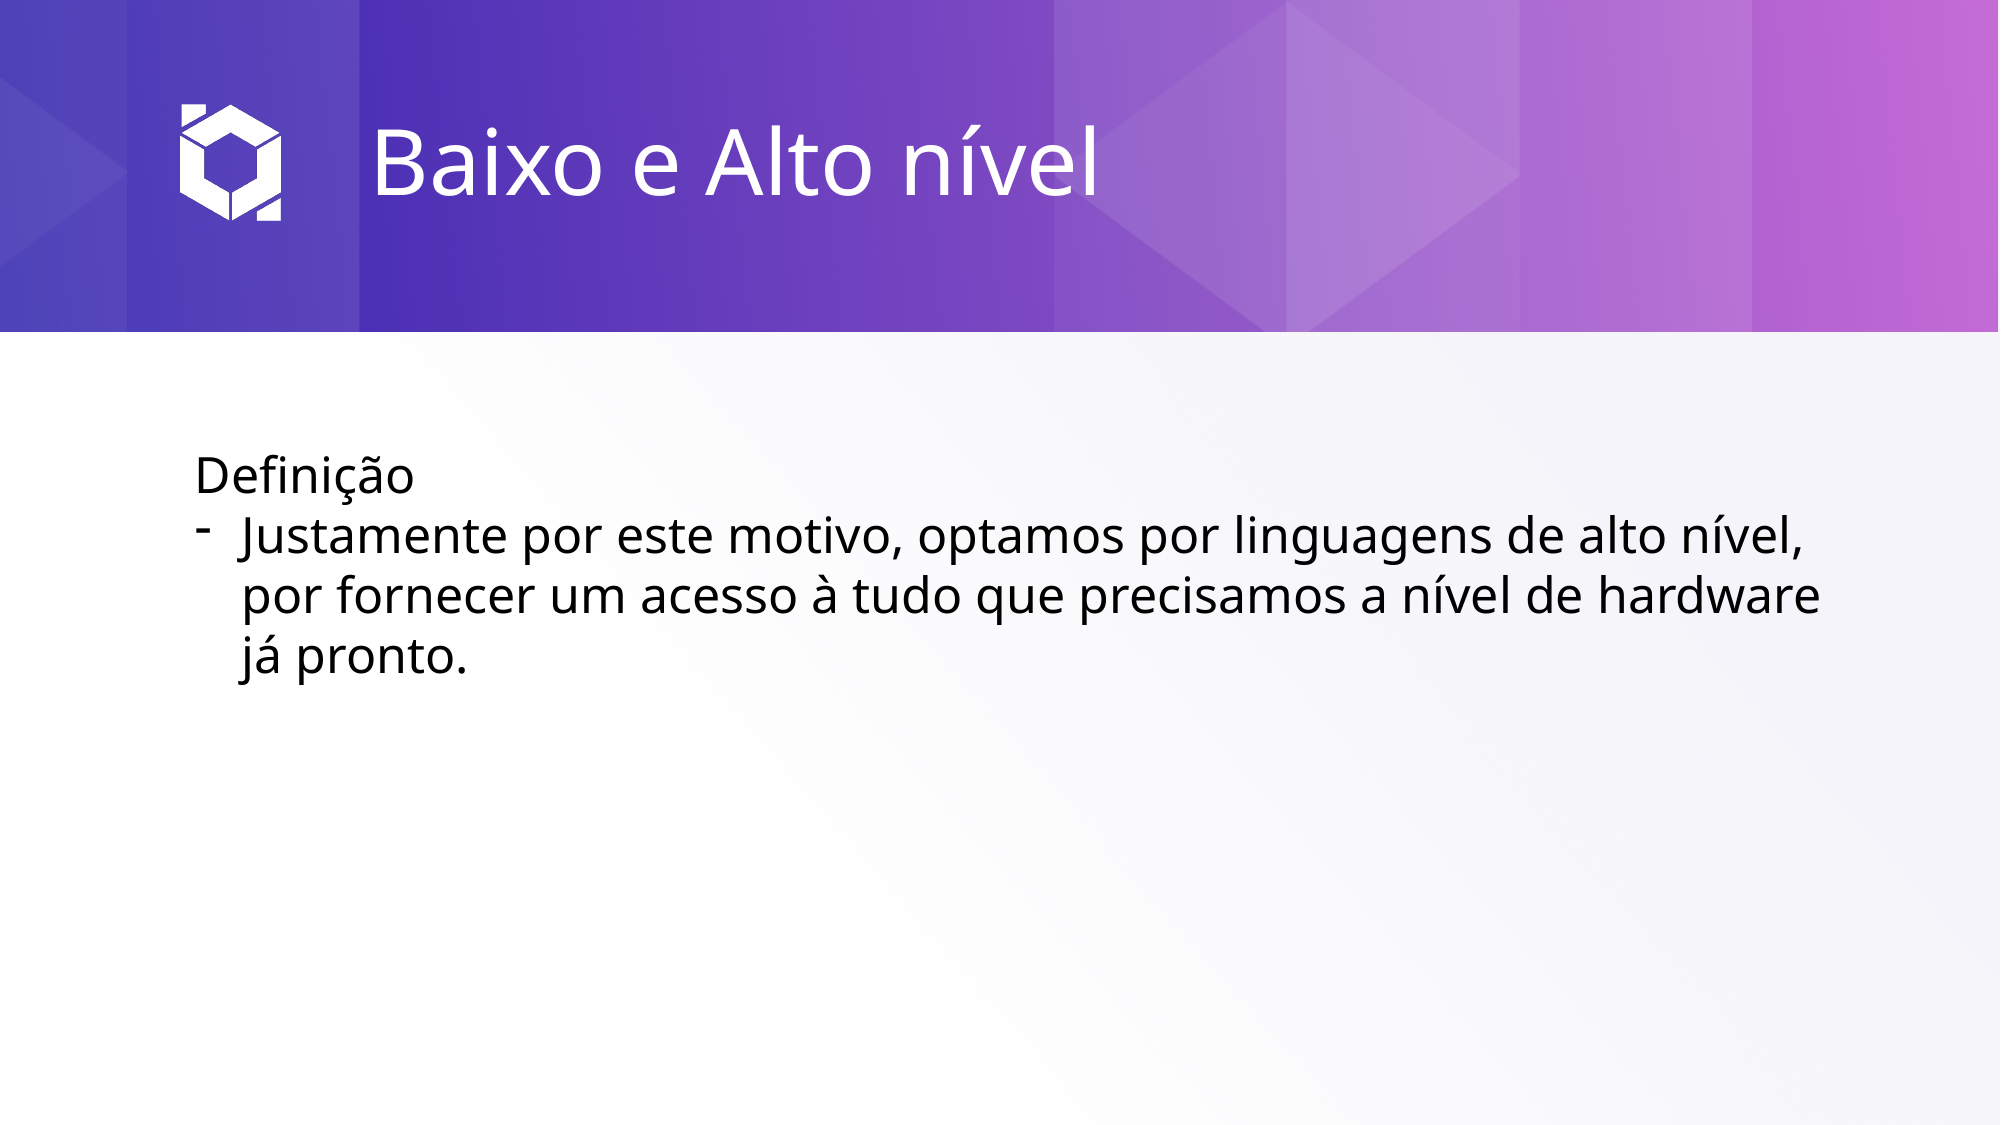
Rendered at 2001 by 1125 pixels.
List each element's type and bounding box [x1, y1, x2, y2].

picture [0, 0, 2000, 332]
list [0, 332, 2000, 1125]
